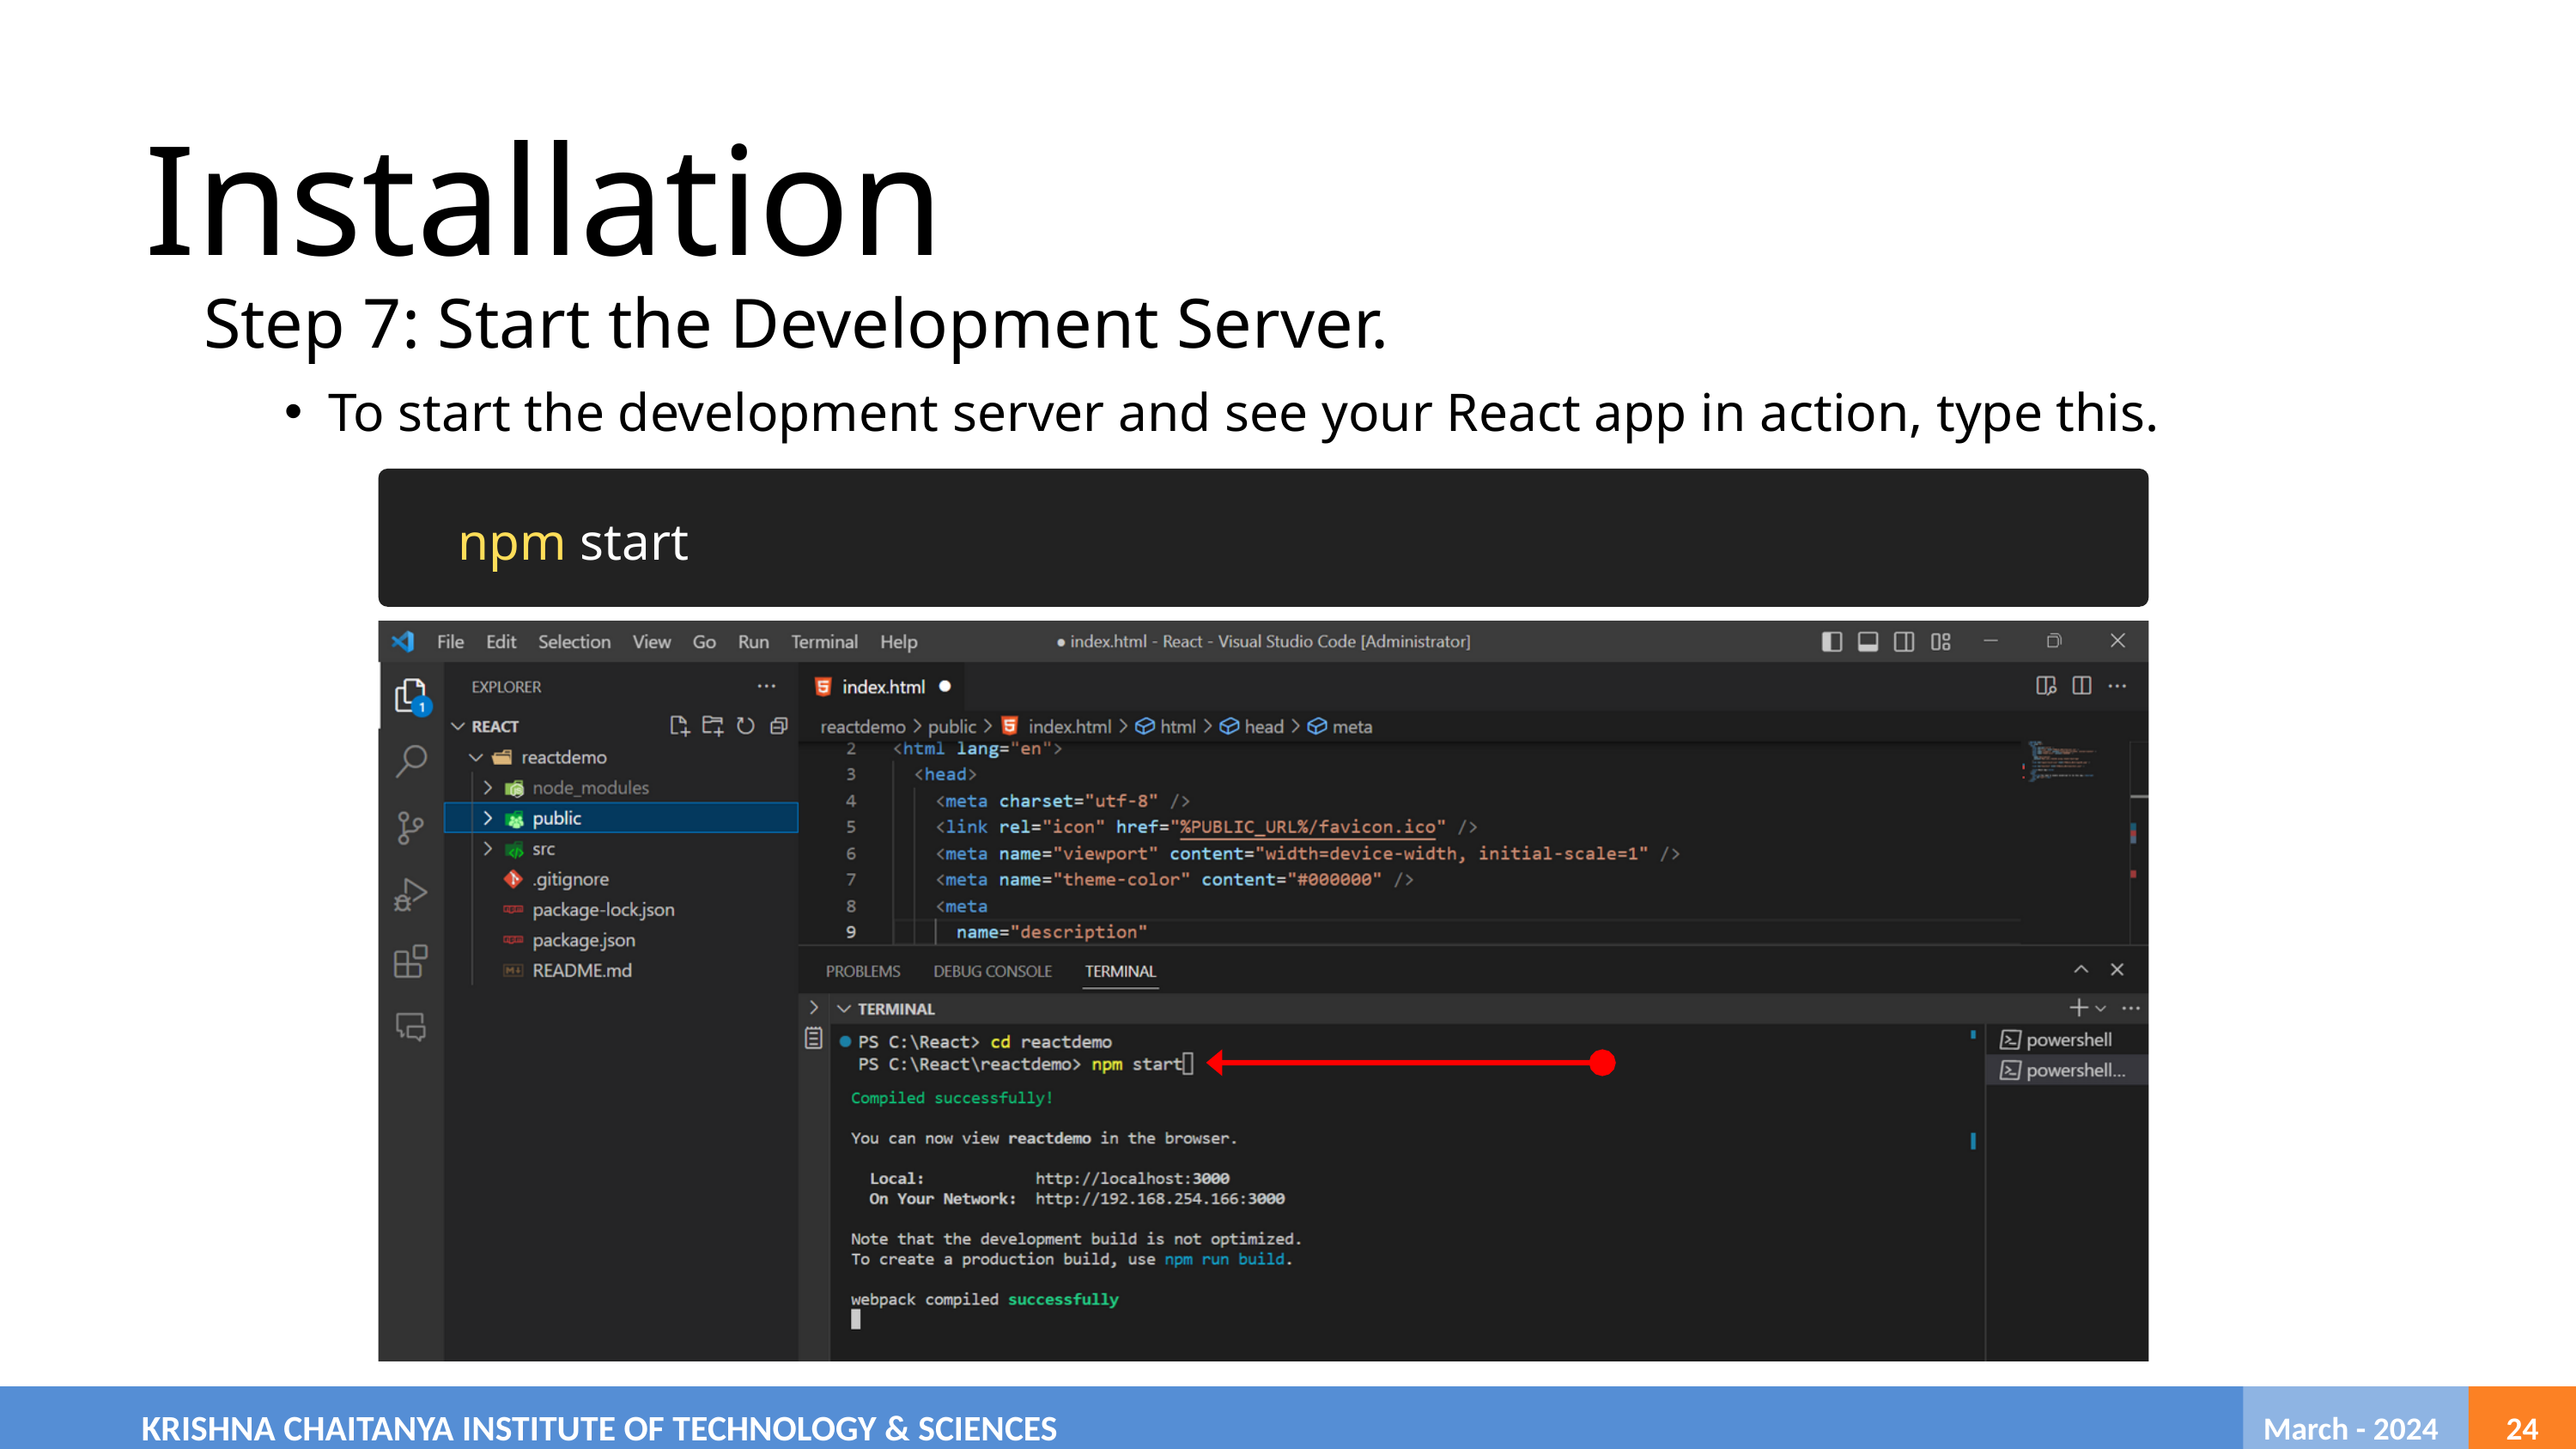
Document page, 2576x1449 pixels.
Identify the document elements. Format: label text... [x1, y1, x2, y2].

text_box To start the development server and see your React app in action, type this. [240, 369, 2310, 442]
text_box March - 2024 [2241, 1385, 2467, 1449]
text_box Step 7: Start the Development Server. [203, 266, 1873, 361]
text_box Installation [144, 73, 1206, 286]
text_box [378, 468, 2149, 607]
text_box KRISHNA CHAITANYA INSTITUTE OF TECHNOLOGY & SCIENCES [0, 1385, 2241, 1449]
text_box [378, 621, 2149, 1361]
text_box 24 [2467, 1385, 2576, 1449]
